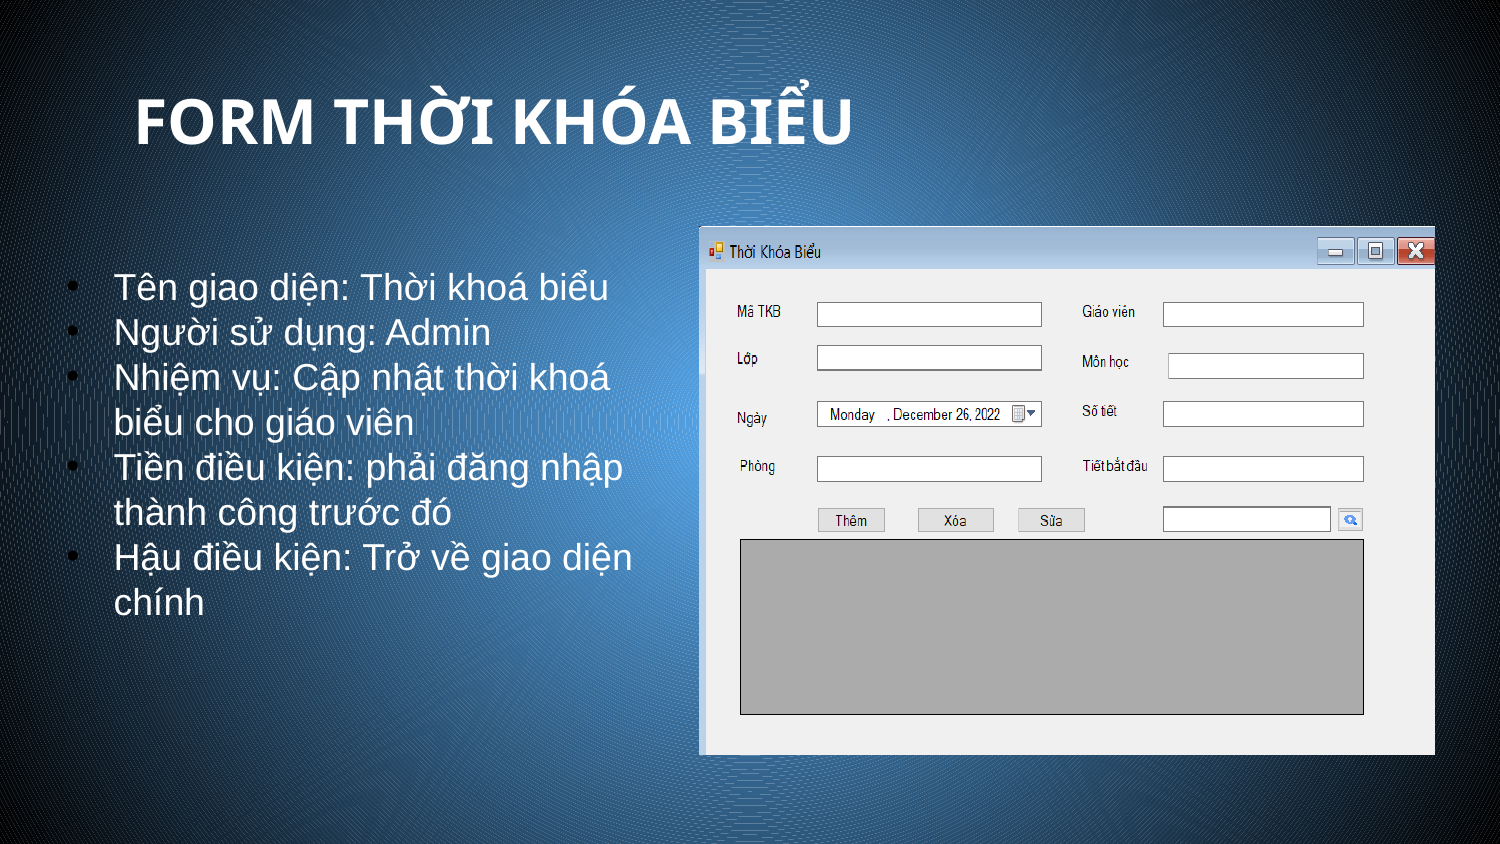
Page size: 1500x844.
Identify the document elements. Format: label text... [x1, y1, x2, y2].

text_box Tên giao diện: Thời khoá biểu Người sử dụng: Admin Nhiệm vụ: Cập nhật thời khoá biểu cho giáo viên Tiền điều kiện: phải đăng nhập thành công trước đó Hậu điều kiện: Trở về giao diện chính [51, 255, 674, 666]
picture [699, 226, 1436, 755]
title FORM THỜI KHÓA BIỂU [118, 72, 1382, 167]
